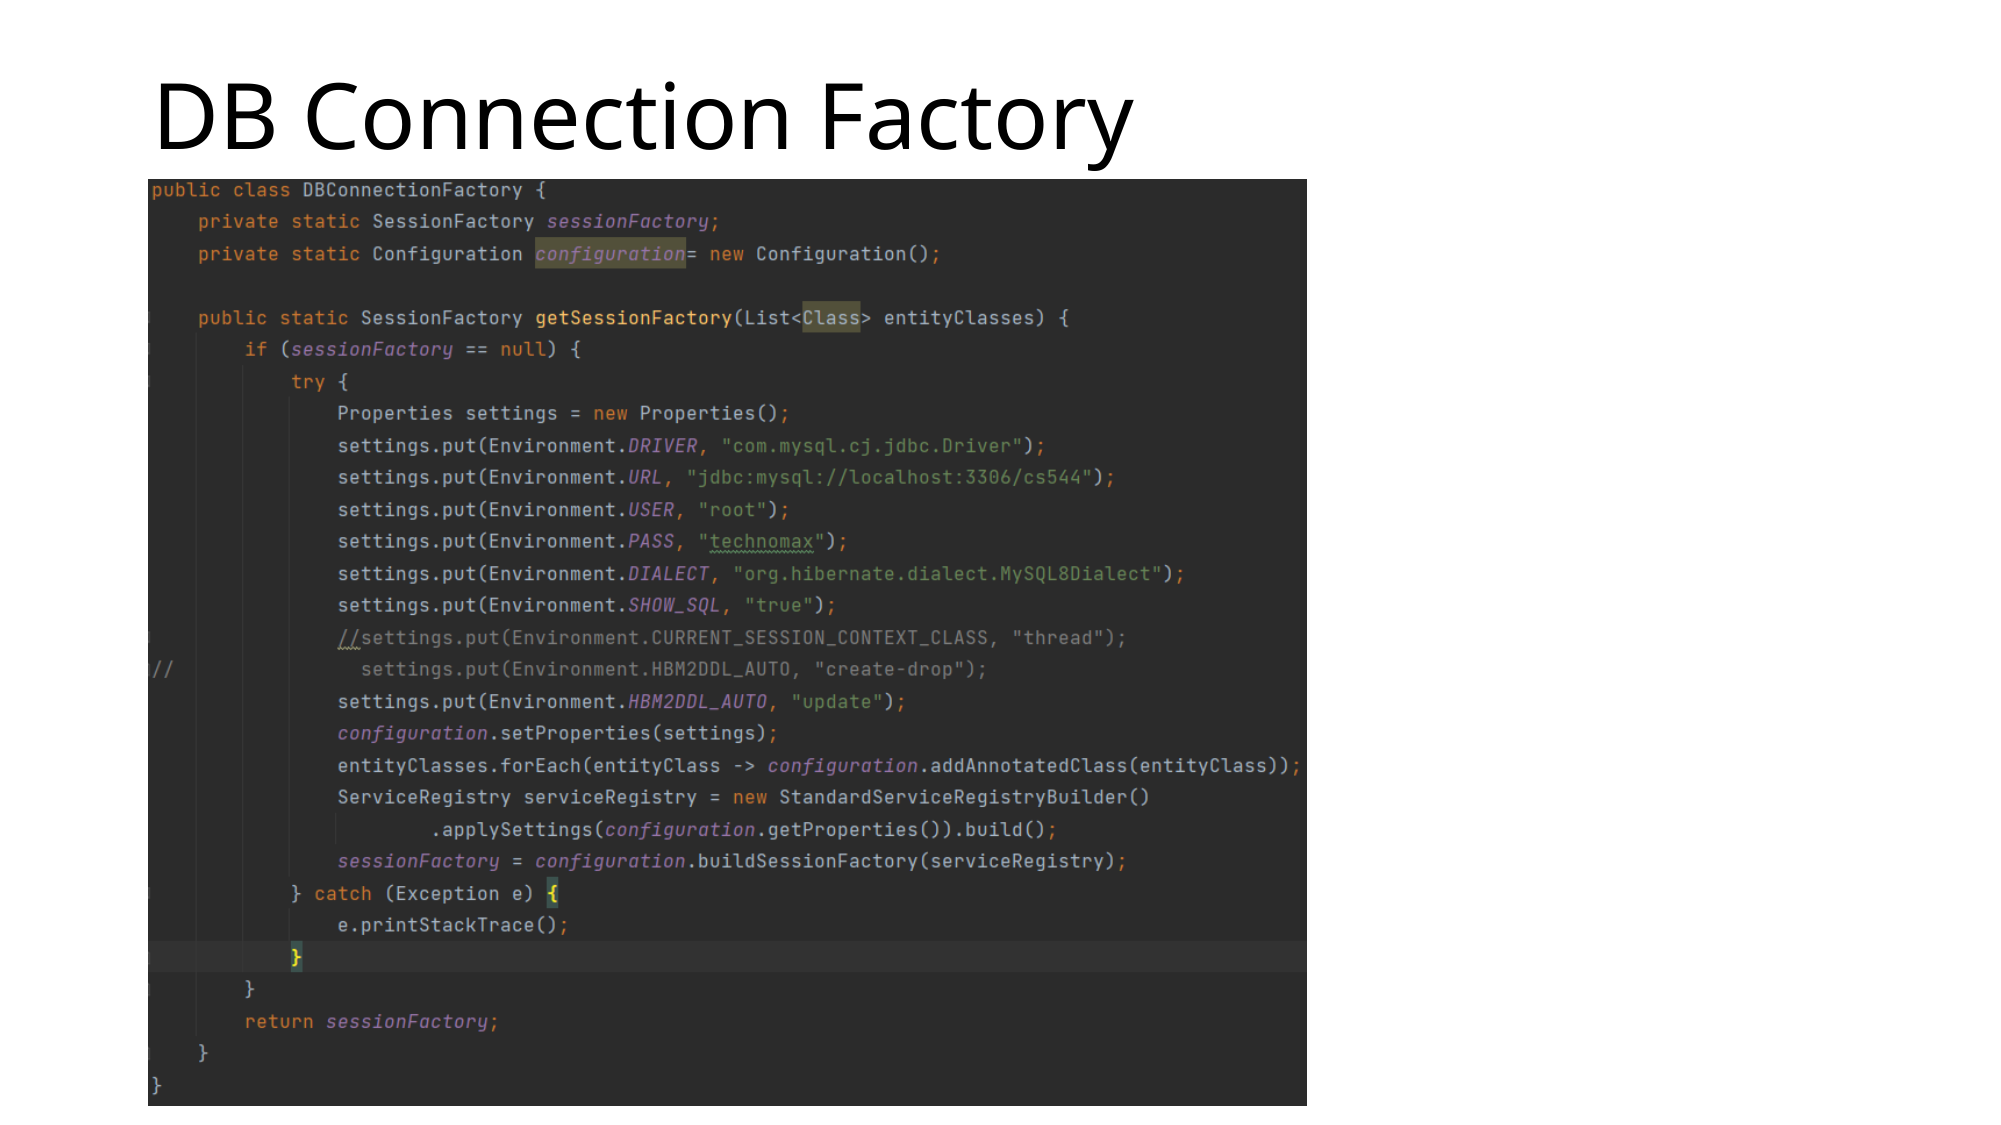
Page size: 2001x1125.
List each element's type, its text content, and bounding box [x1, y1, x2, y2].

title DB Connection Factory [137, 59, 1617, 180]
picture [148, 179, 1307, 1106]
